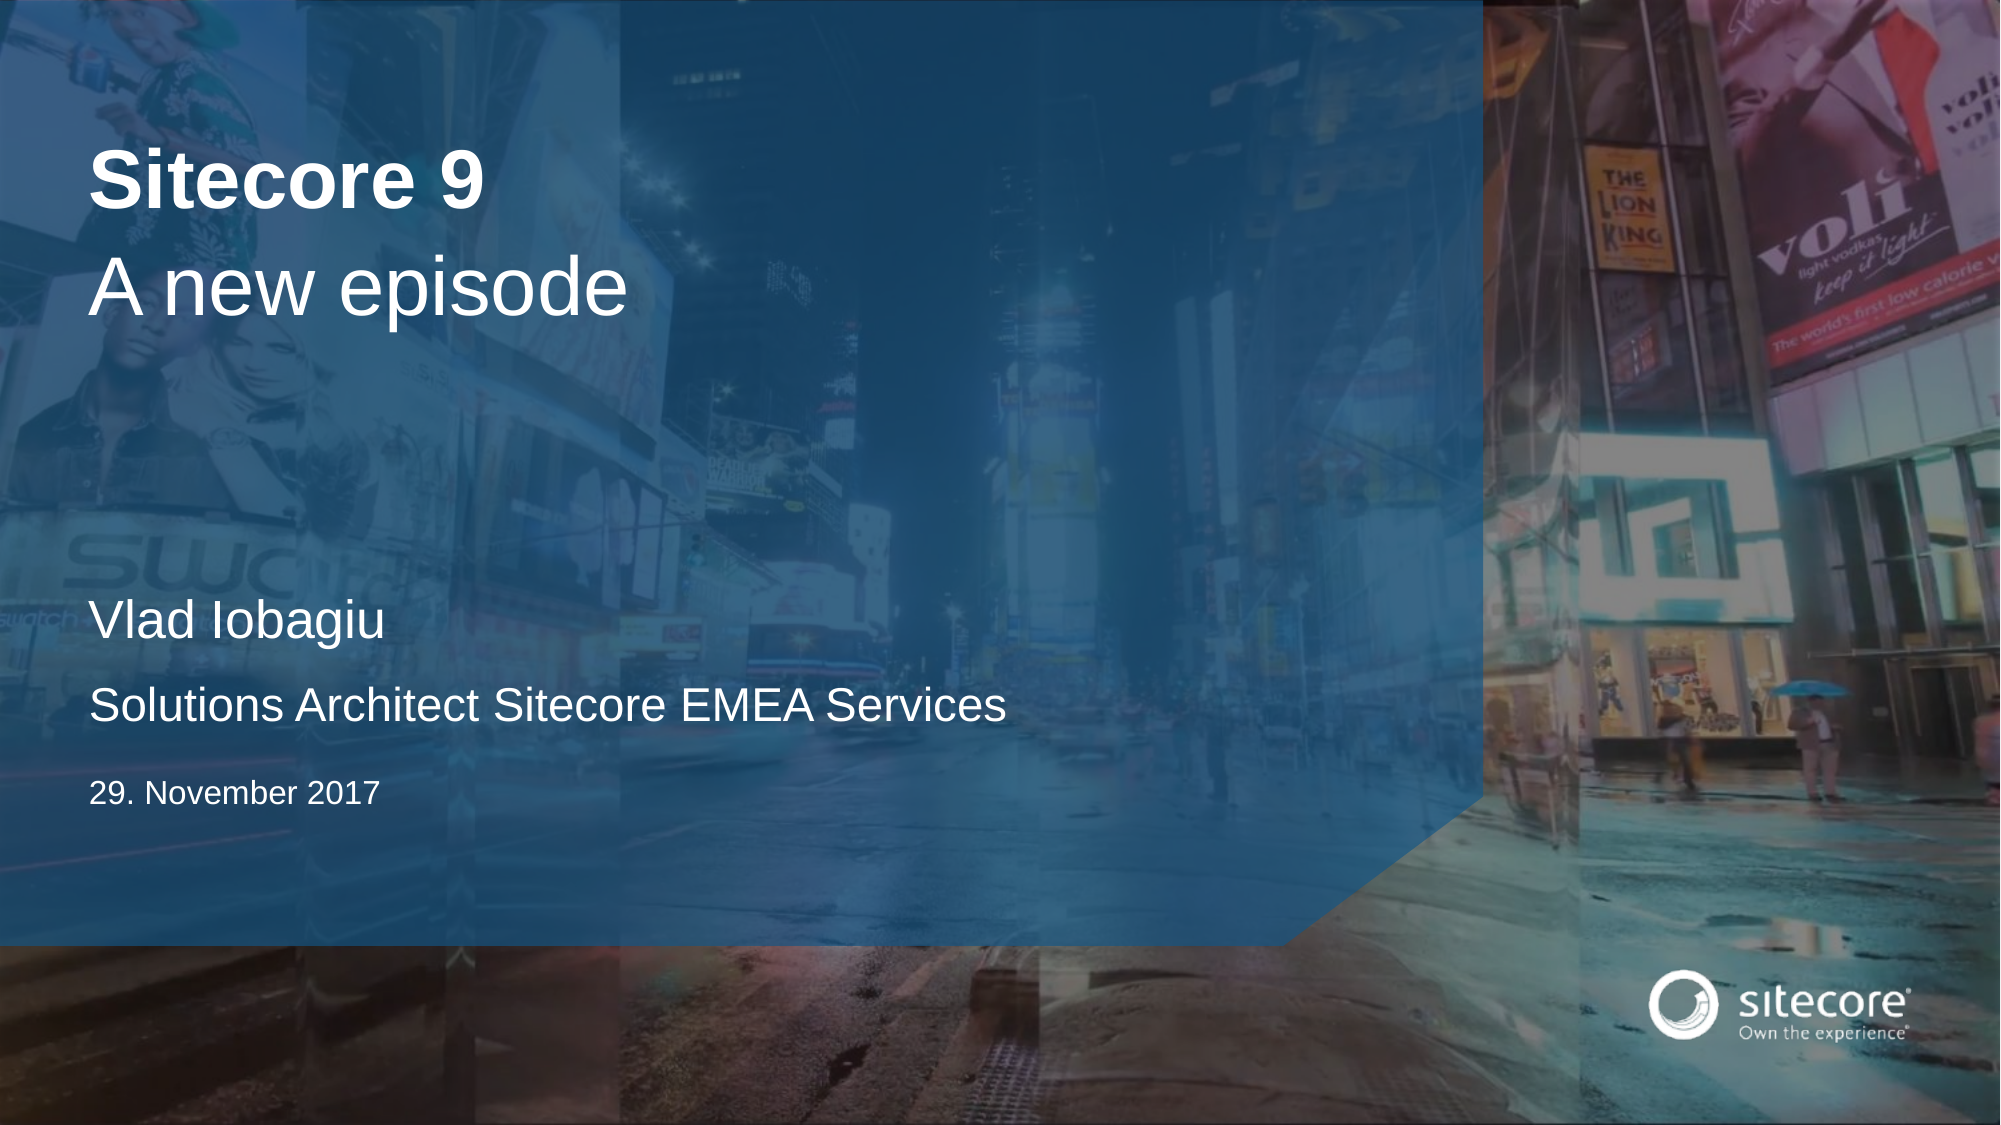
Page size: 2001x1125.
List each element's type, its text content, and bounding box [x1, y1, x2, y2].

list Solutions Architect Sitecore EMEA Services [73, 672, 1059, 752]
list Sitecore 9 A new episode [73, 129, 1431, 397]
list 29. November 2017 [73, 767, 1059, 836]
picture [0, 0, 2000, 1125]
list Vlad Iobagiu [73, 584, 1059, 658]
